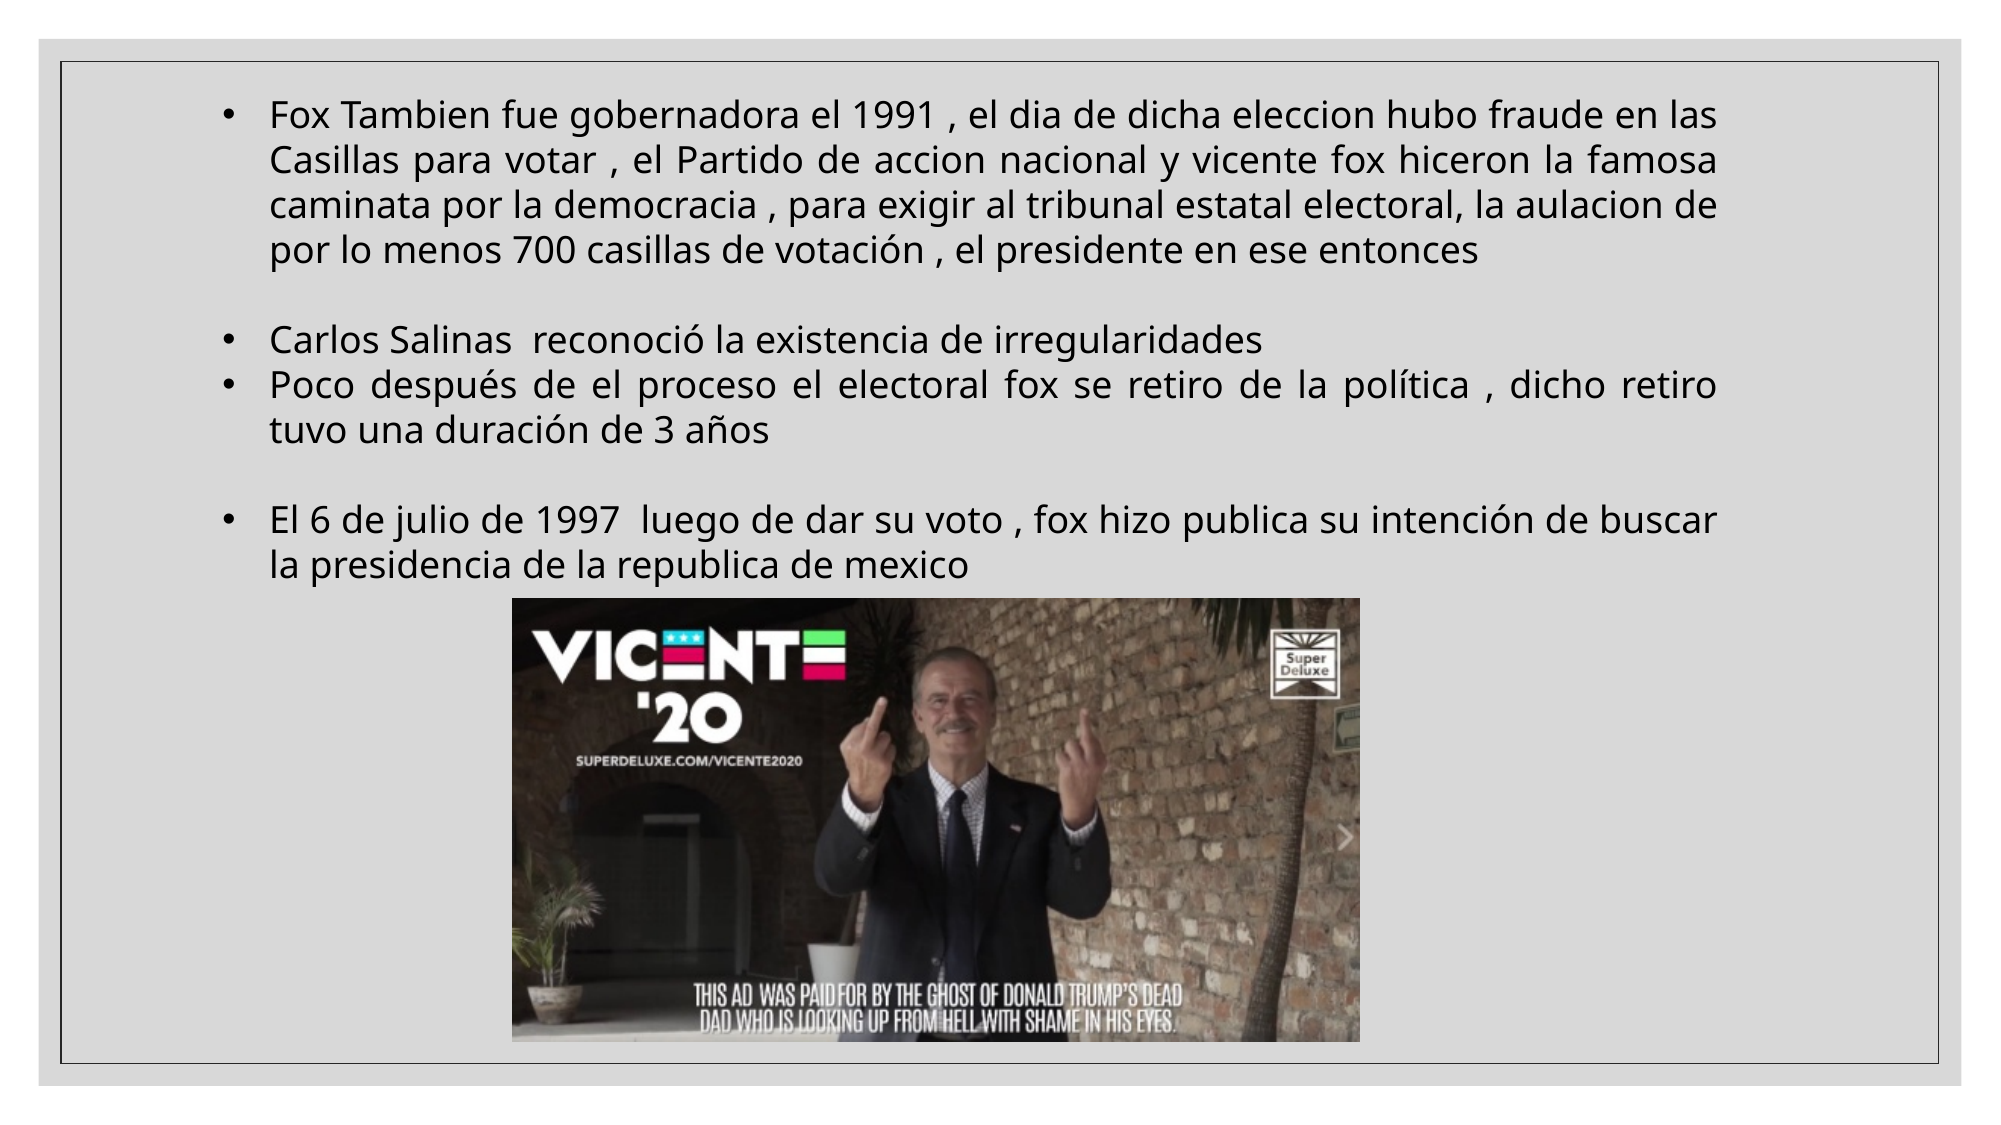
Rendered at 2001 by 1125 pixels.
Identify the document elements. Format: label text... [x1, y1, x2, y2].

text_box Fox Tambien fue gobernadora el 1991 , el dia de dicha eleccion hubo fraude en las Casillas para votar , el Partido de accion nacional y vicente fox hiceron la famosa caminata por la democracia , para exigir al tribunal estatal electoral, la aulacion de por lo menos 700 casillas de votación , el presidente en ese entonces Carlos Salinas reconoció la existencia de irregularidades Poco después de el proceso el electoral fox se retiro de la política , dicho retiro tuvo una duración de 3 años El 6 de julio de 1997 luego de dar su voto , fox hizo publica su intención de buscar la presidencia de la republica de mexico [207, 83, 1735, 594]
picture [512, 598, 1360, 1042]
